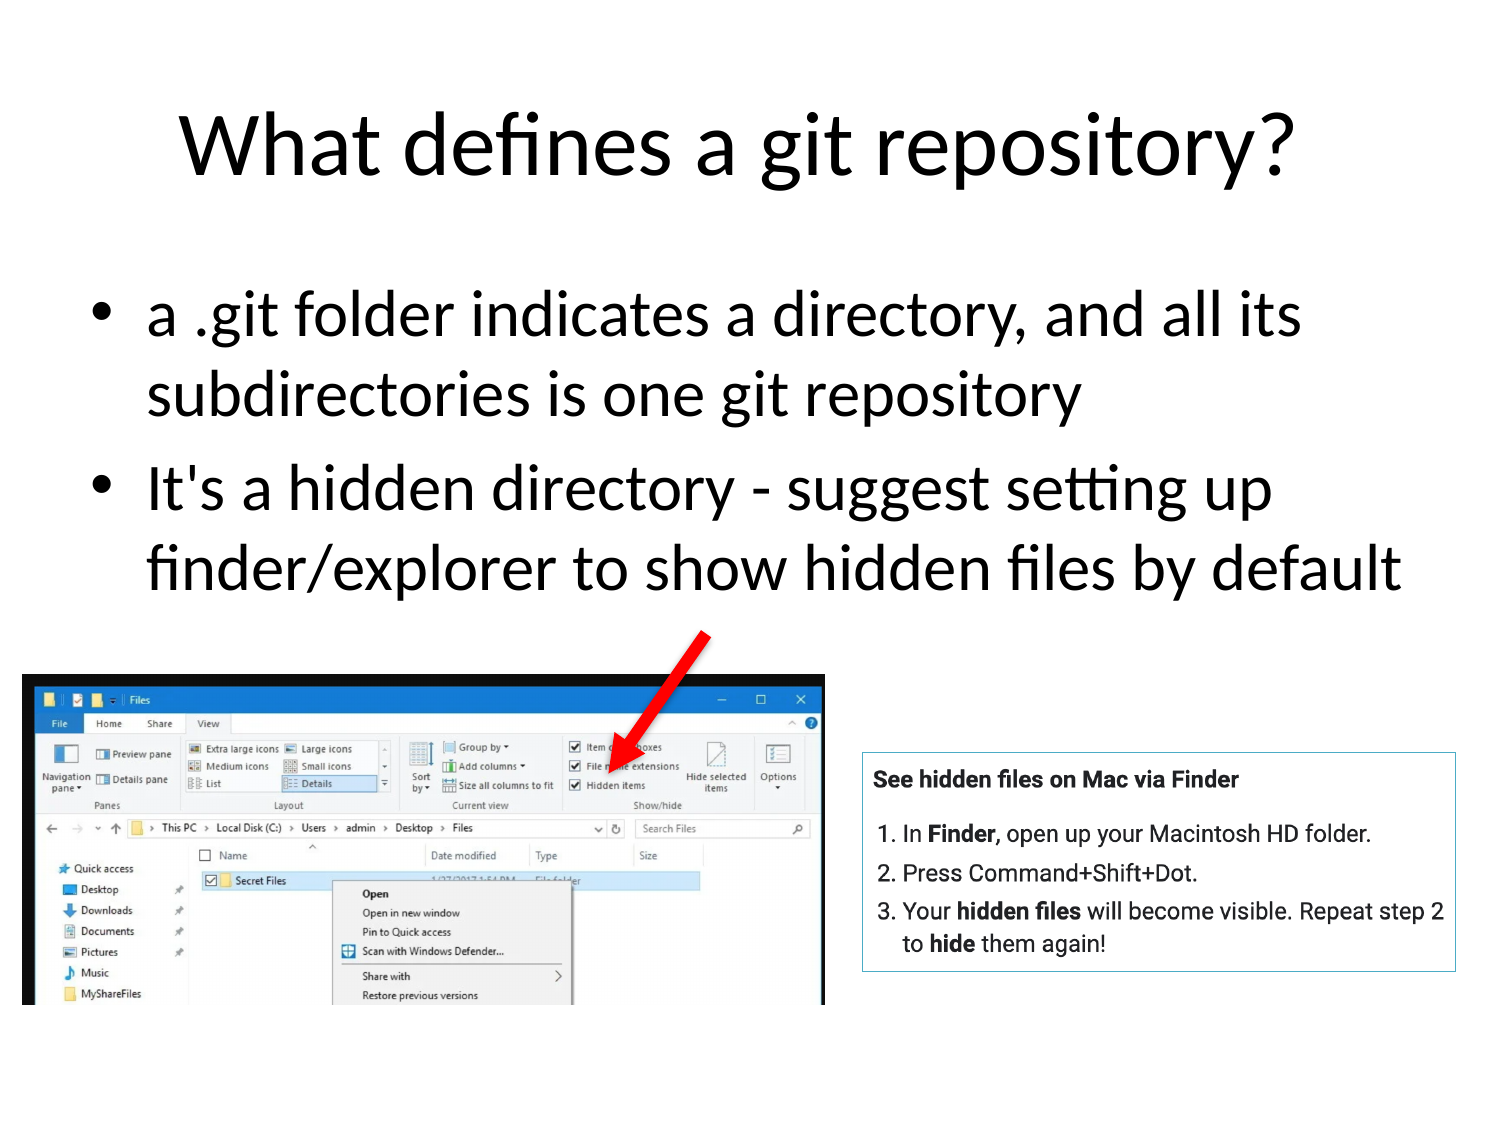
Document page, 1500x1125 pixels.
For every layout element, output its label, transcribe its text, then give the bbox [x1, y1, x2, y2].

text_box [608, 633, 707, 774]
picture [22, 674, 826, 1006]
list a .git folder indicates a directory, and all its subdirectories is one git repository It's a hidden directory - suggest setting up finder/explorer to show hidden files by default [75, 262, 1425, 1005]
title What defines a git repository? [75, 45, 1425, 233]
picture [861, 752, 1456, 973]
